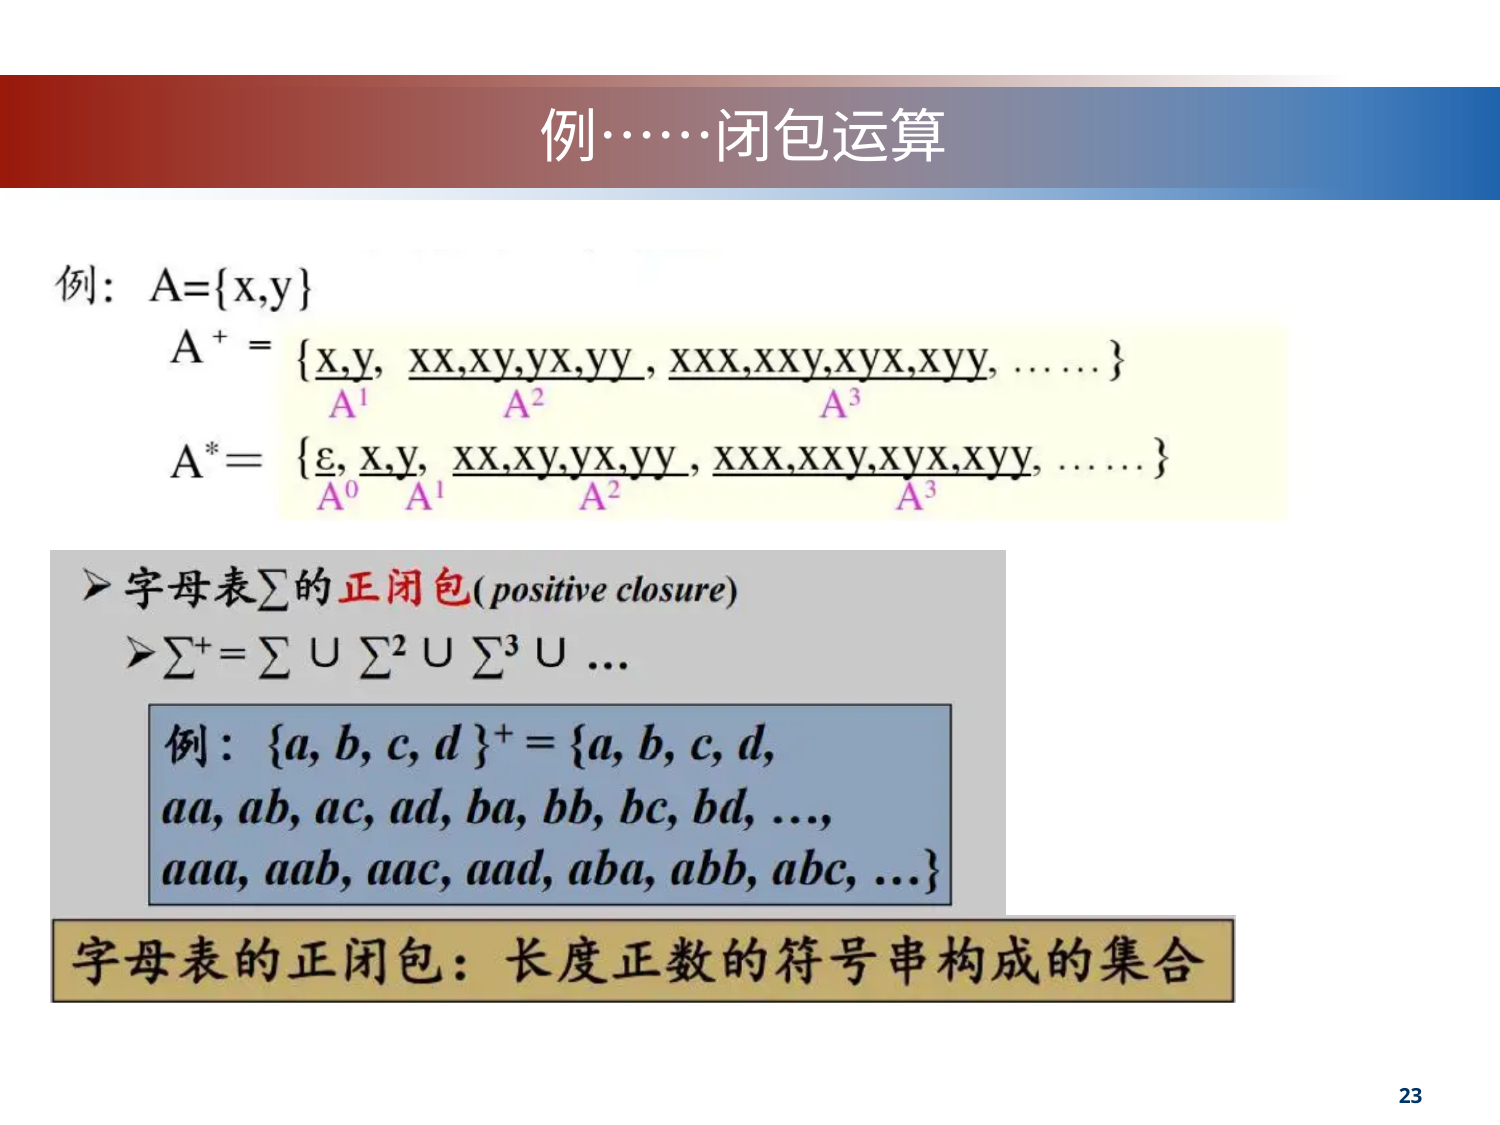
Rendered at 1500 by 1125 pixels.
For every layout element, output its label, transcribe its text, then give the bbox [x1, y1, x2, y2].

slide_number 23 [1087, 1074, 1438, 1117]
picture [49, 249, 1302, 521]
title 例……闭包运算 [137, 87, 1351, 181]
picture [49, 549, 1236, 1004]
